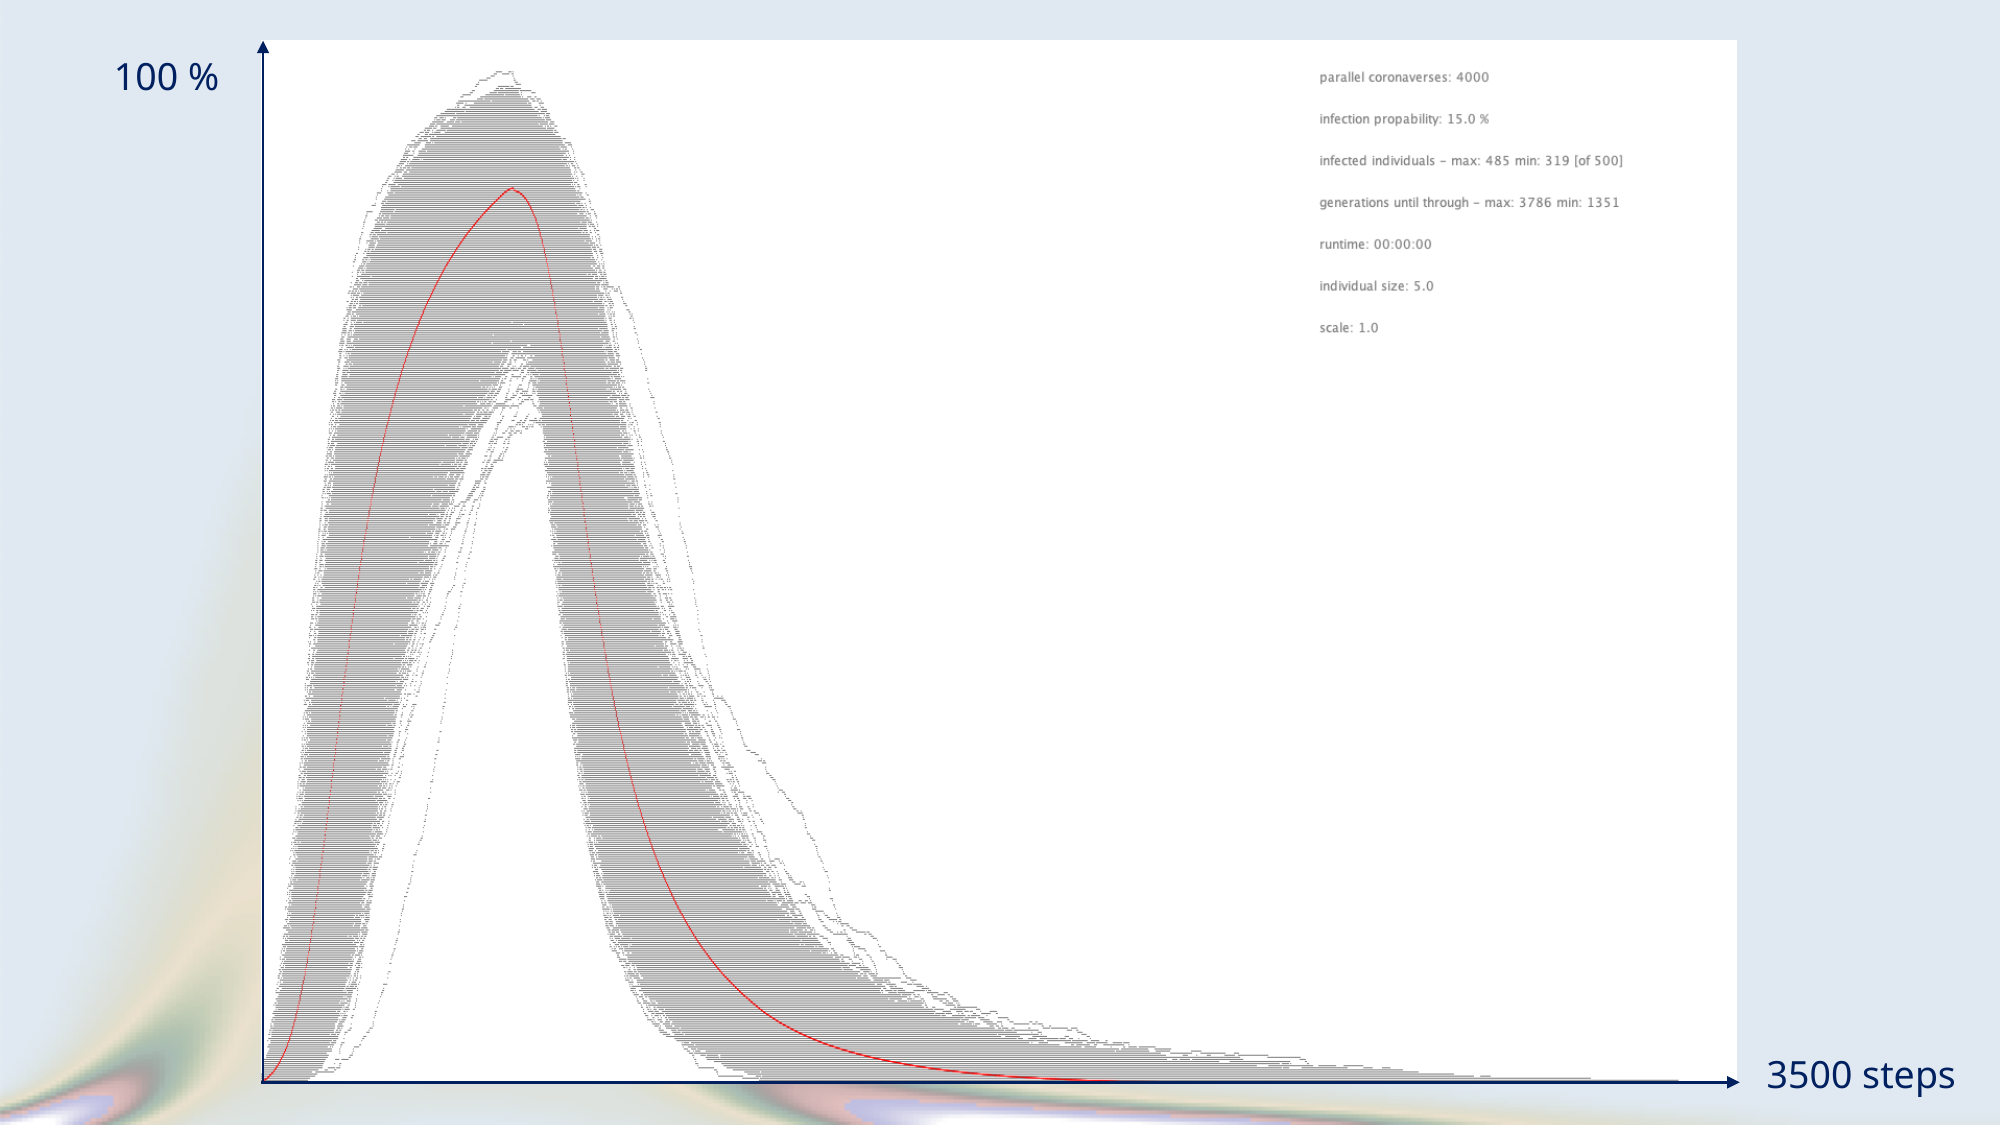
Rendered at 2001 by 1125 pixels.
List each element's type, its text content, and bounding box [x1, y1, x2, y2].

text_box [101, 40, 1740, 1083]
text_box 3500 steps [1751, 1043, 1972, 1104]
